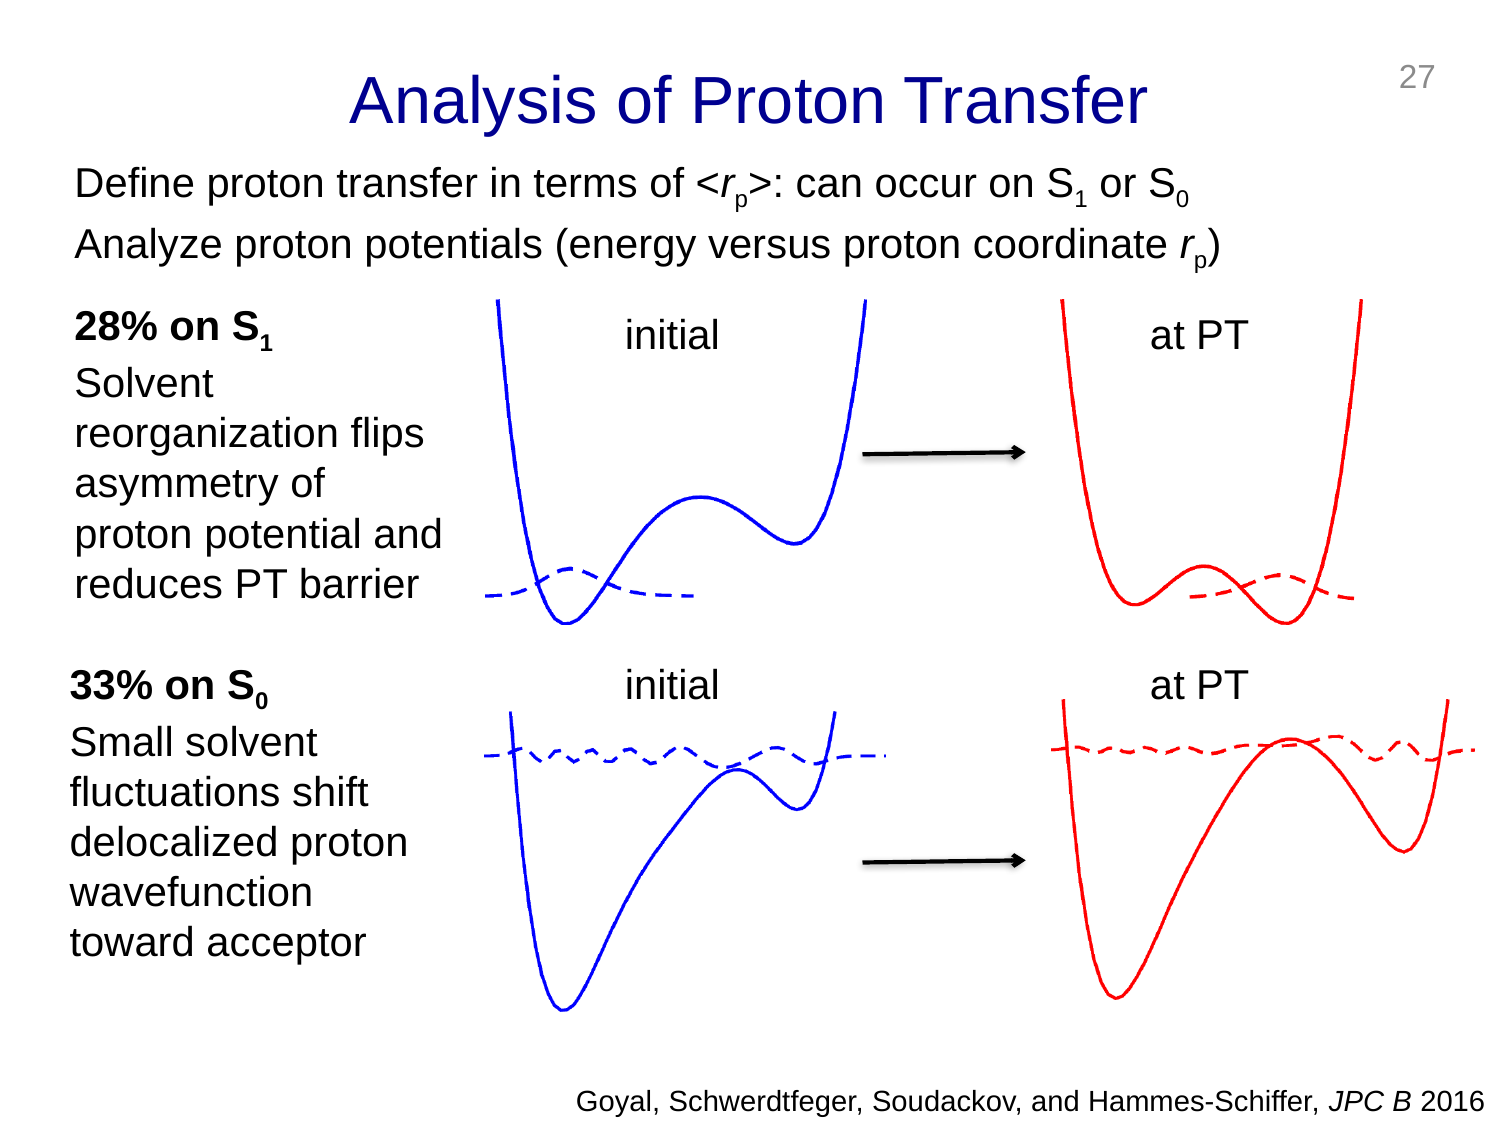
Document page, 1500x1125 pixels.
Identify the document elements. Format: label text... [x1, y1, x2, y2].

text_box Define proton transfer in terms of <rp>: can occur on S1 or S0 Analyze proton potentials (energy versus proton coordinate rp) [59, 148, 1463, 281]
text_box initial [610, 650, 756, 709]
title Analysis of Proton Transfer [75, 45, 1425, 149]
text_box 28% on S1 Solvent reorganization flips asymmetry of proton potential and reduces PT barrier [59, 291, 463, 614]
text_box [862, 451, 1026, 455]
picture [484, 299, 868, 626]
text_box Goyal, Schwerdtfeger, Soudackov, and Hammes-Schiffer, JPC B 2016 [237, 1074, 1500, 1125]
text_box 33% on S0 Small solvent fluctuations shift delocalized proton wavefunction toward acceptor [54, 650, 500, 973]
text_box at PT [1135, 650, 1281, 698]
slide_number 27 [1100, 45, 1451, 105]
picture [483, 711, 887, 1012]
picture [1050, 699, 1476, 1001]
picture [1059, 299, 1363, 626]
